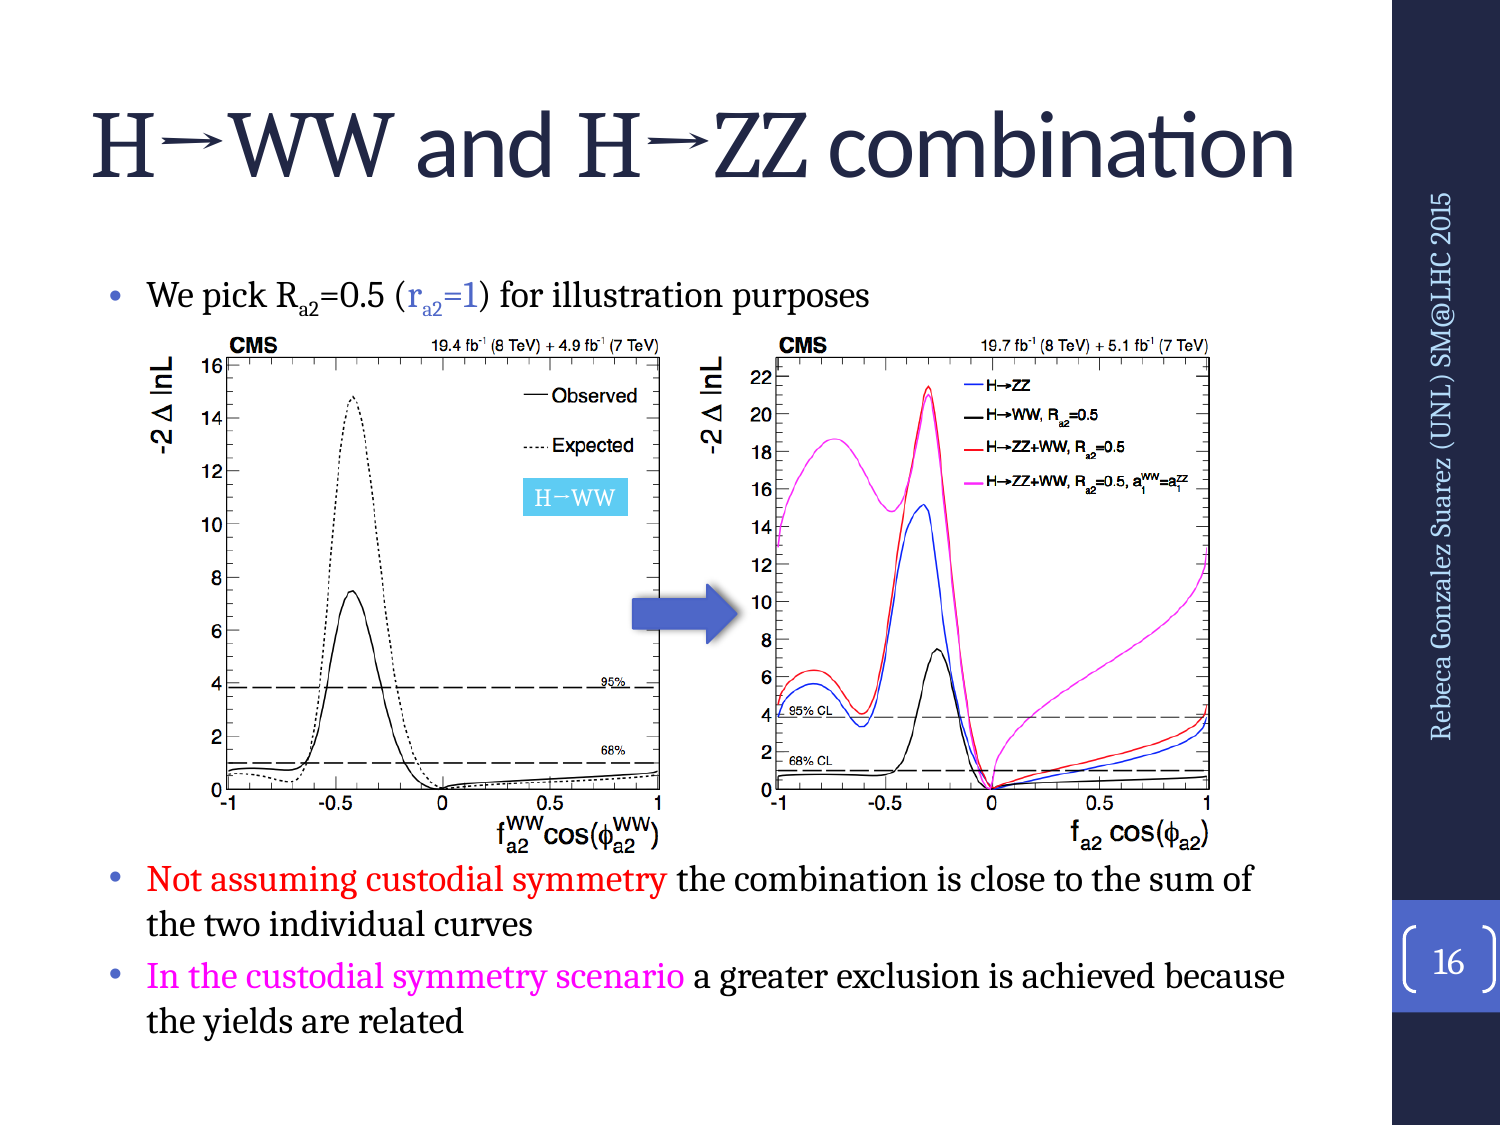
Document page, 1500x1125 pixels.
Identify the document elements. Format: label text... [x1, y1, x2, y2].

title H→WW and H→ZZ combination [75, 45, 1325, 233]
slide_number 16 [1402, 925, 1496, 994]
picture [128, 334, 1335, 857]
list We pick Ra2=0.5 (ra2=1) for illustration purposes Not assuming custodial symmetry the combination is close to the sum of the two individual curves In the custodial symmetry scenario a greater exclusion is achieved because the yields are related [75, 262, 1325, 1050]
footer Rebeca Gonzalez Suarez (UNL) SM@LHC 2015 [1408, 45, 1469, 889]
